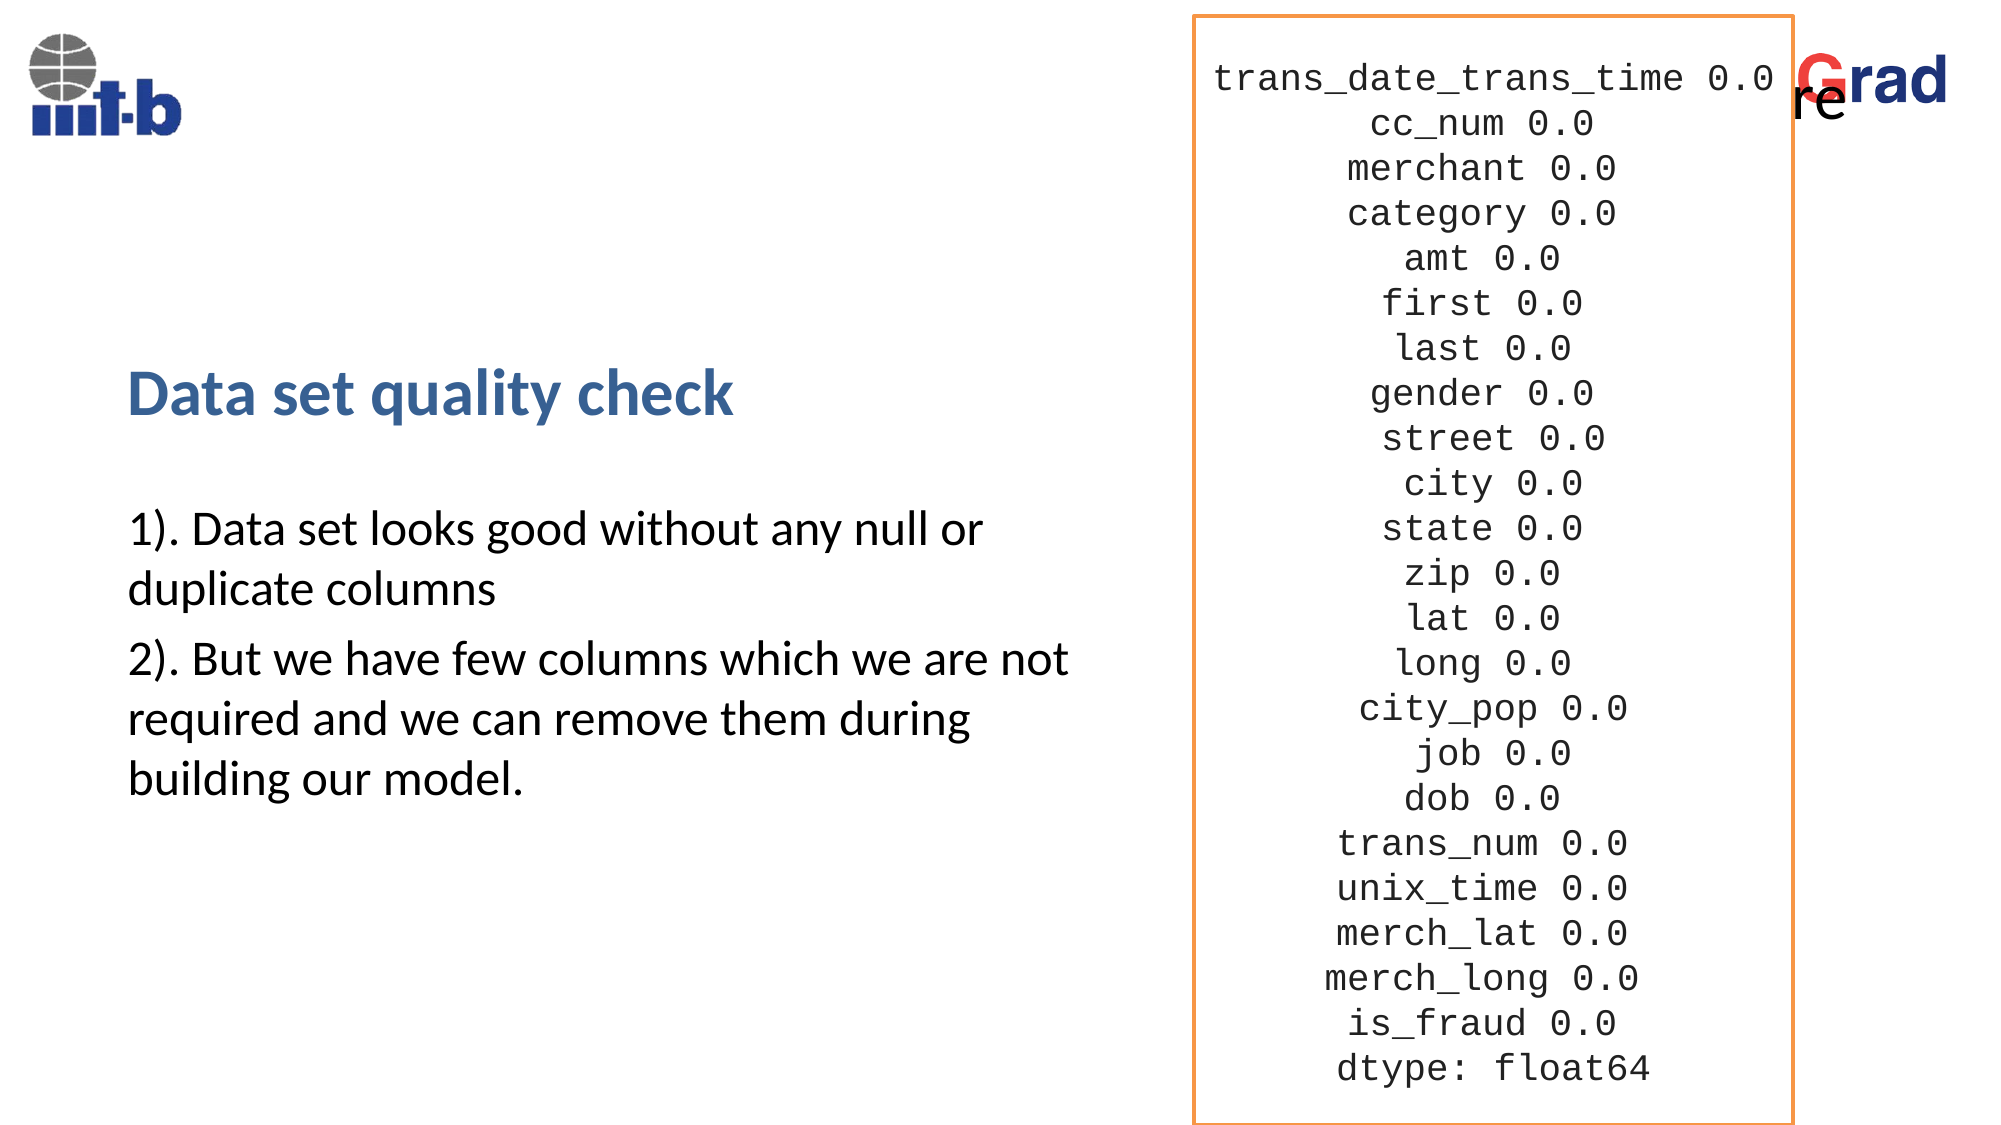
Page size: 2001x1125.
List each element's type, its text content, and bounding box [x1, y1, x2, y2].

text_box trans_date_trans_time 0.0 cc_num 0.0 merchant 0.0 category 0.0 amt 0.0 first 0.0 last 0.0 gender 0.0 street 0.0 city 0.0 state 0.0 zip 0.0 lat 0.0 long 0.0 city_pop 0.0 job 0.0 dob 0.0 trans_num 0.0 unix_time 0.0 merch_lat 0.0 merch_long 0.0 is_fraud 0.0 dtype: float64 [1192, 14, 1795, 1125]
picture [1822, 91, 1840, 100]
title Data set quality check [112, 342, 879, 437]
picture [1254, 44, 1794, 796]
picture [0, 29, 208, 163]
picture [1795, 53, 1952, 116]
list 1). Data set looks good without any null or duplicate columns 2). But we have few columns which we are not required and we can remove them during building our model. [112, 487, 1124, 826]
